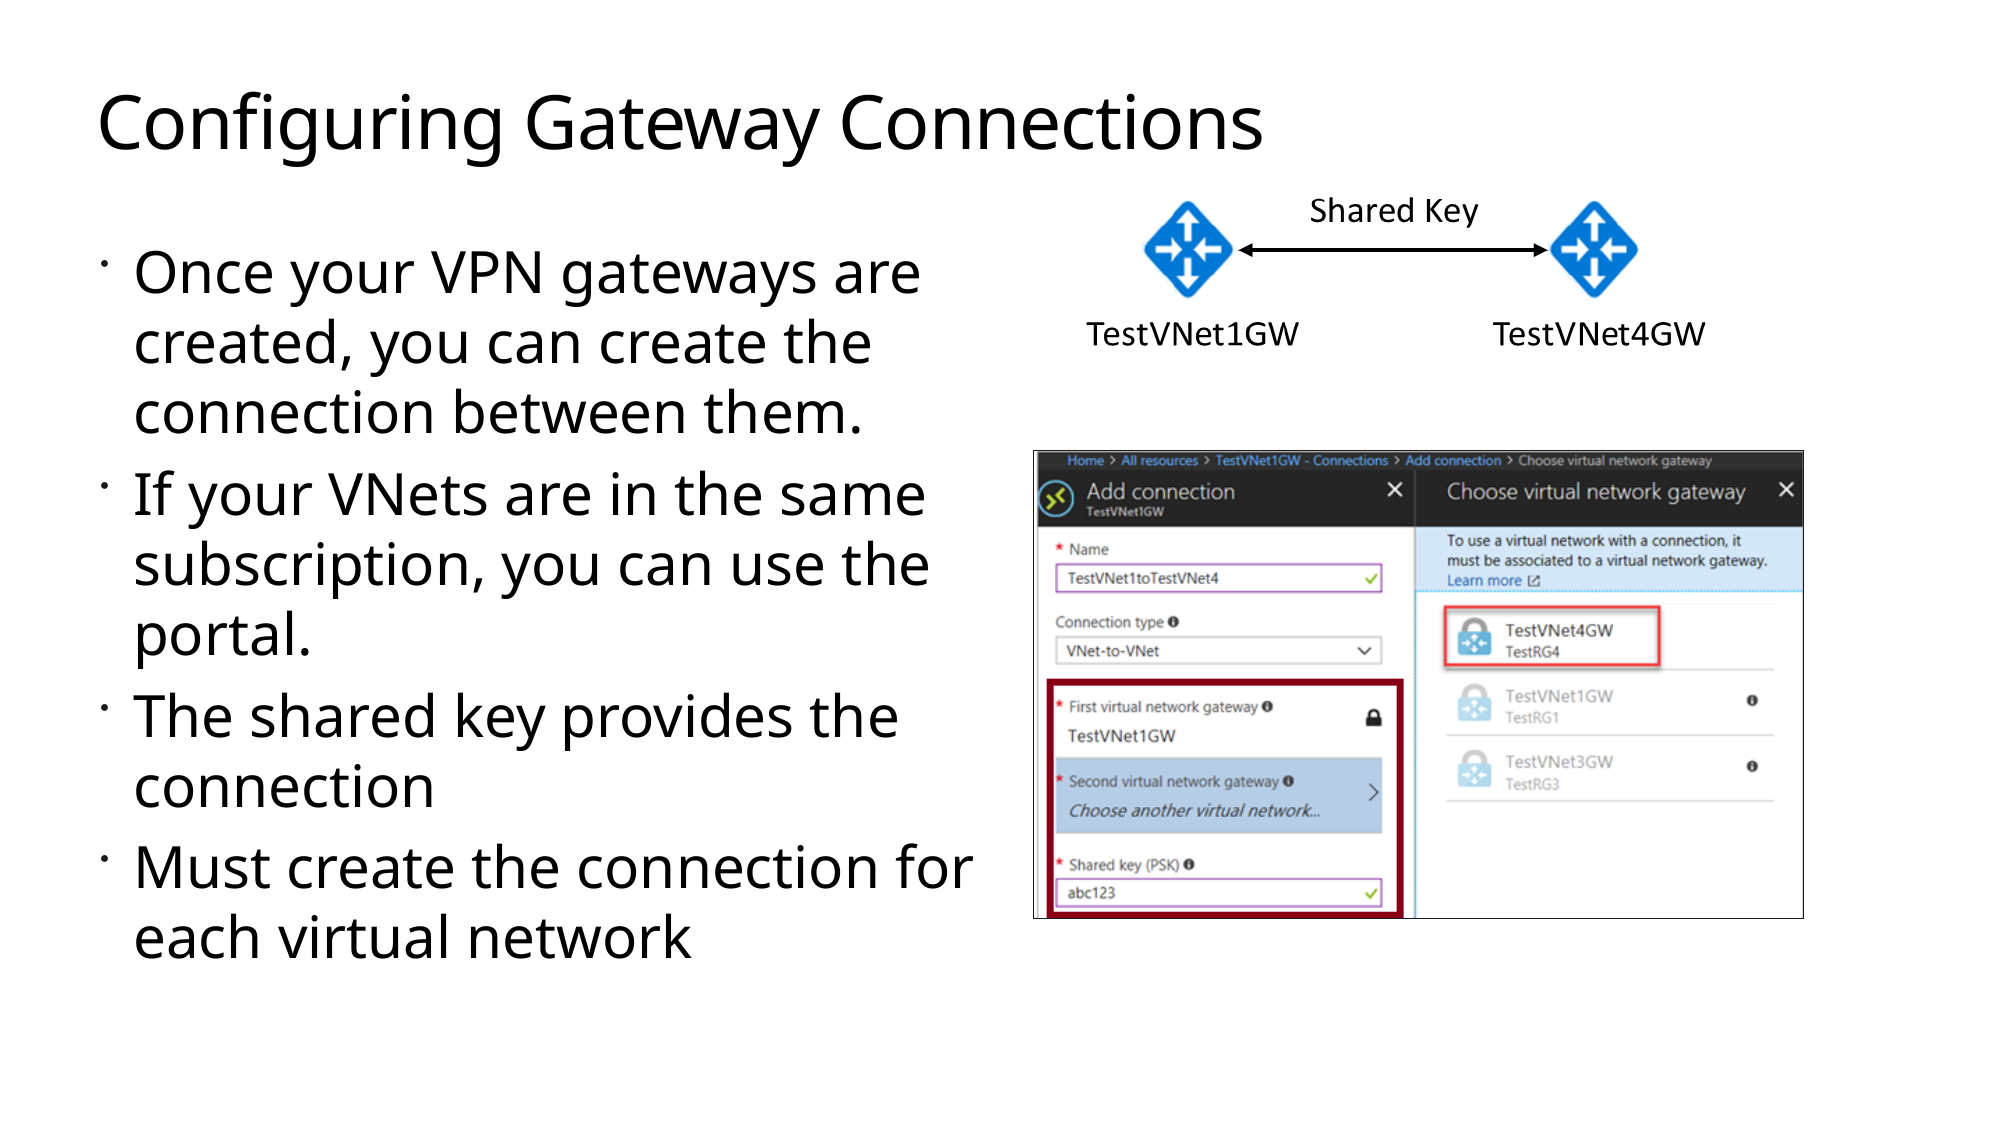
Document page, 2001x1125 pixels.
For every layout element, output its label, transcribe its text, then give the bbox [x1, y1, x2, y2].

picture [1032, 450, 1805, 919]
title Configuring Gateway Connections [96, 75, 1904, 166]
list Once your VPN gateways are created, you can create the connection between them. If your VNets are in the same subscription, you can use the portal. The shared key provides the connection Must create the connection for each virtual network [95, 235, 1027, 985]
picture [1062, 175, 1730, 378]
